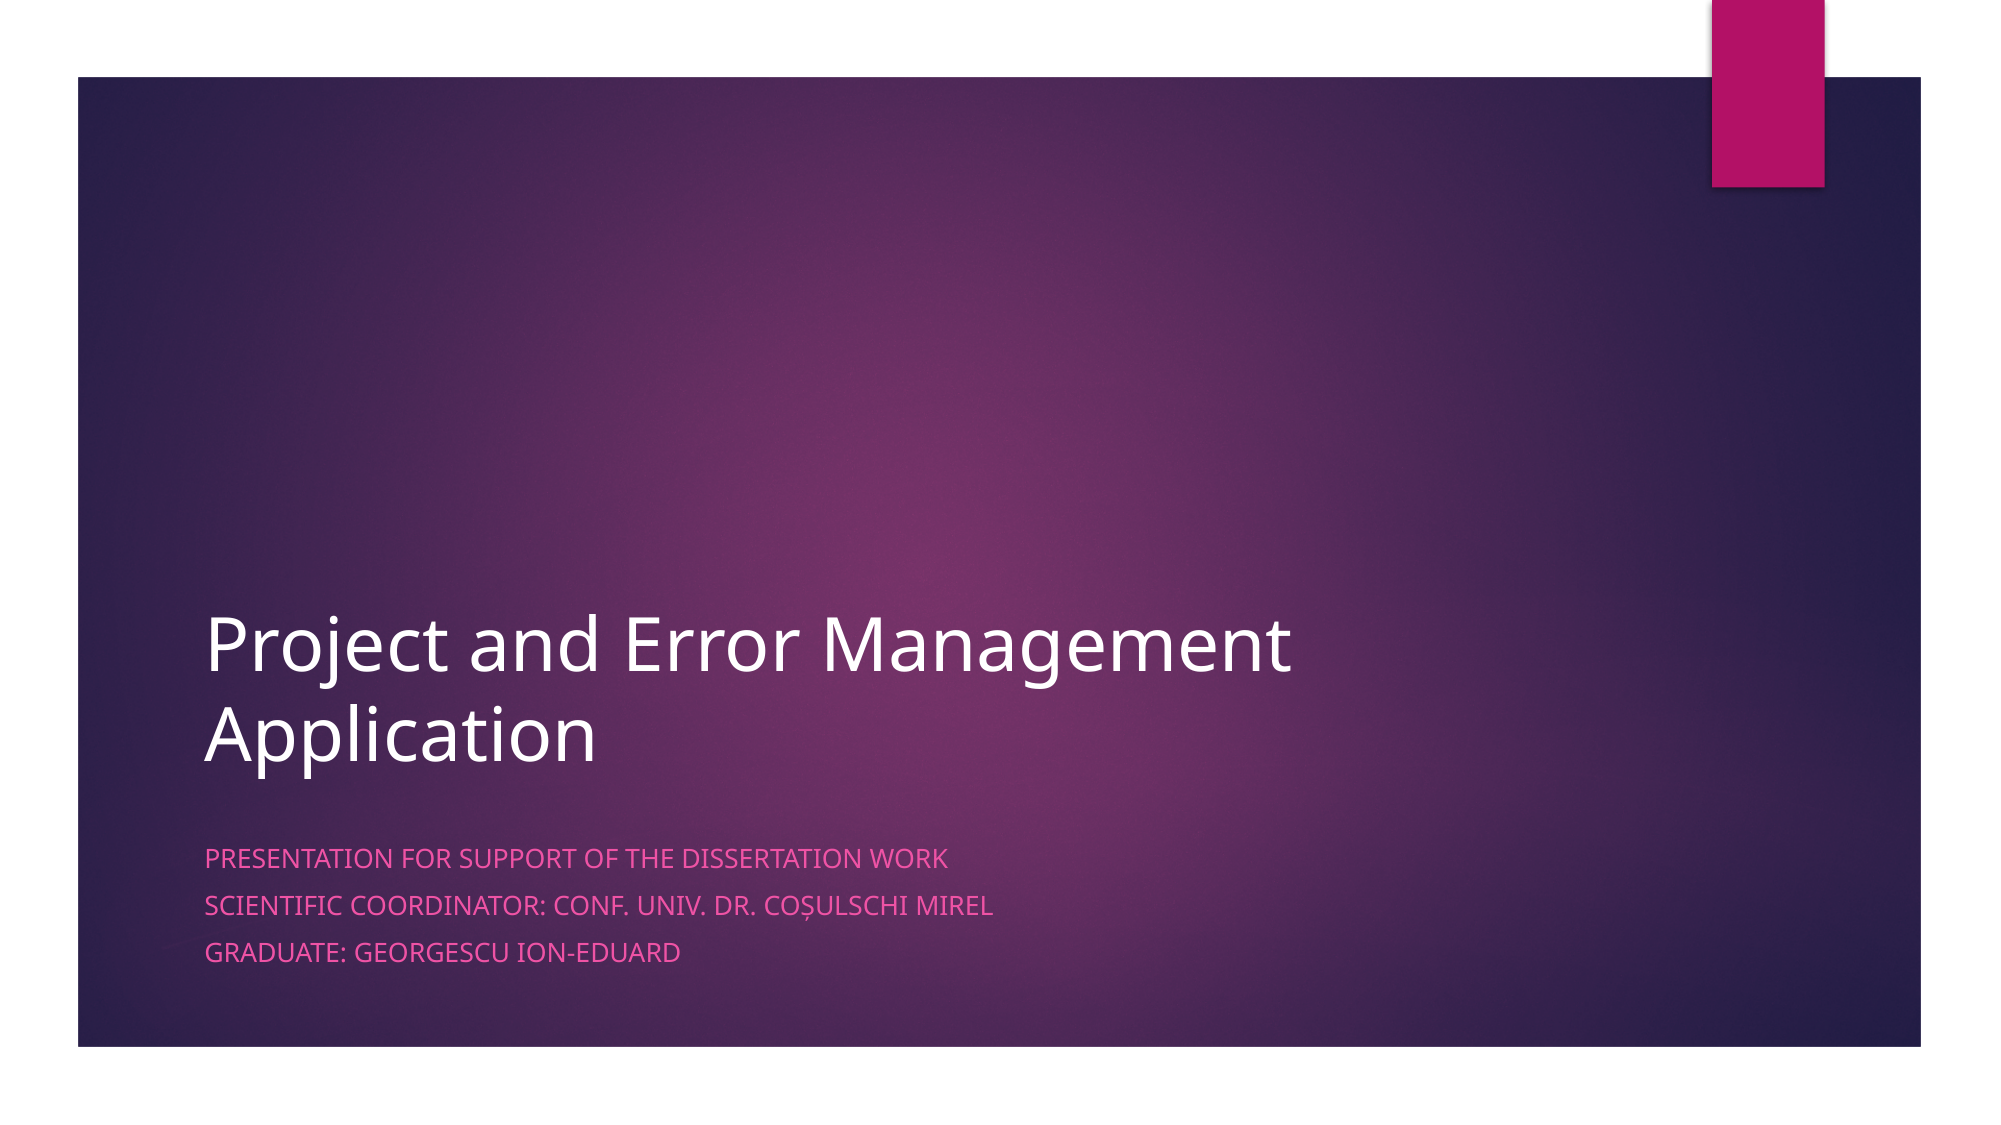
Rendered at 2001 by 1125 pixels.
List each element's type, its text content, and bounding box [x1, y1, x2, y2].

subtitle PRESENTATION for SUPPORT OF THE dissertation WORK Scientific coordinator: Conf. Univ. Dr. Coșulschi Mirel Graduate: Georgescu Ion-Eduard [189, 834, 1638, 977]
title Project and Error Management Application [189, 344, 1638, 784]
